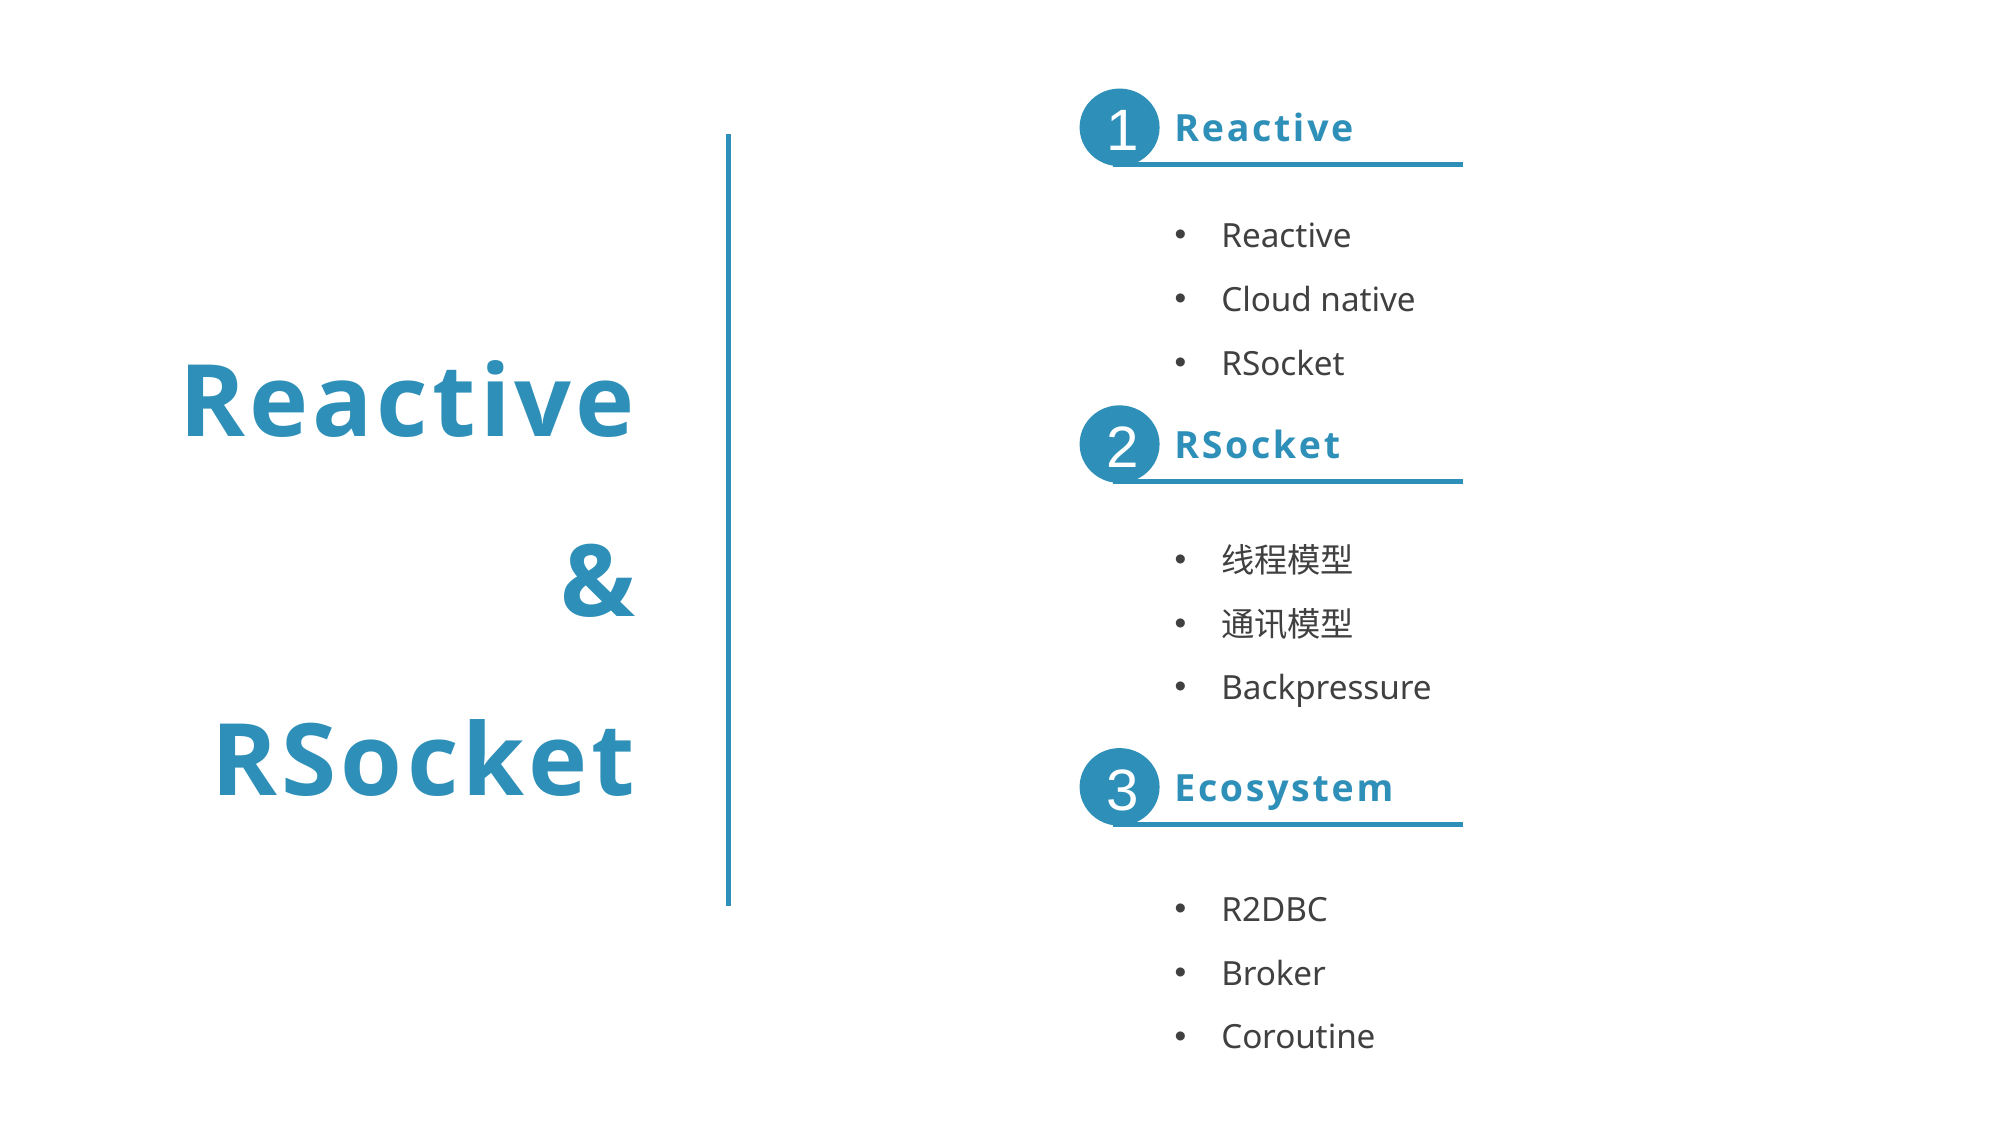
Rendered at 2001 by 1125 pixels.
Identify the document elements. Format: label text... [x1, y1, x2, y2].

text_box Reactive & RSocket [143, 268, 651, 824]
text_box [1138, 699, 1595, 1093]
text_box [1079, 405, 1463, 483]
text_box 线程模型 通讯模型 Backpressure [1159, 507, 1638, 718]
text_box R2DBC Broker Coroutine [1159, 856, 1638, 1067]
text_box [1079, 88, 1463, 167]
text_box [1079, 748, 1463, 826]
text_box Reactive Cloud native RSocket [1159, 183, 1638, 388]
